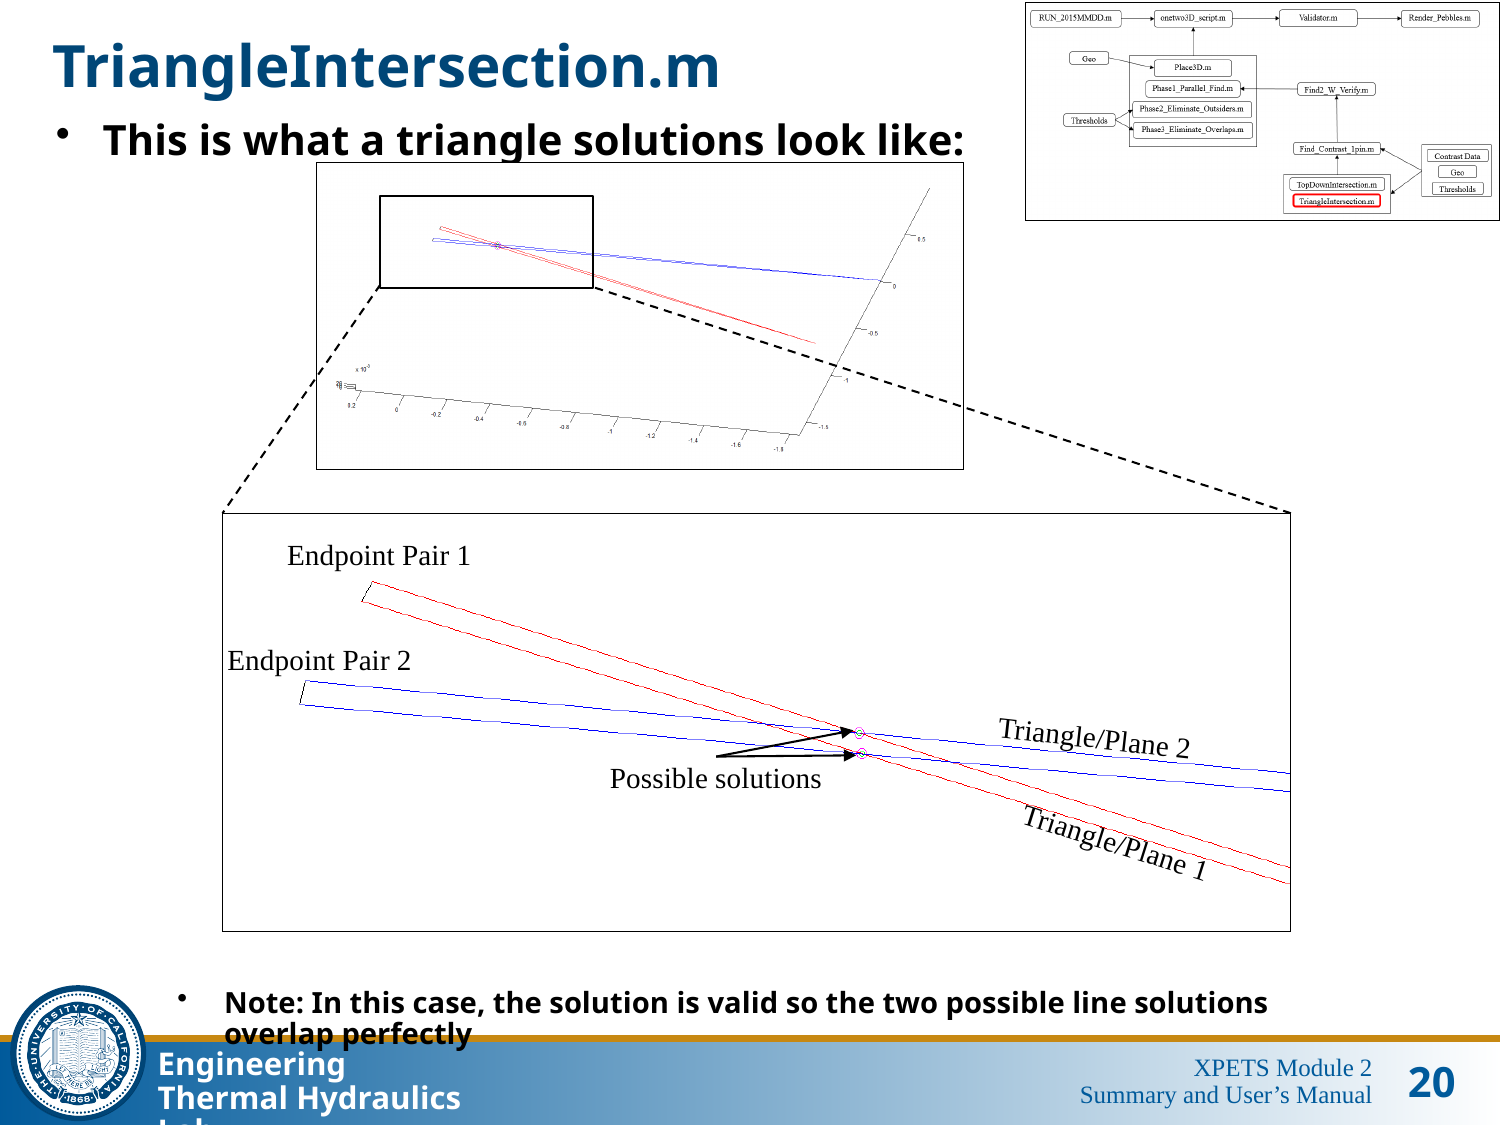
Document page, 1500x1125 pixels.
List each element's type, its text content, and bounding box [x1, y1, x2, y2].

title TriangleIntersection.m [37, 24, 857, 113]
picture [13, 988, 143, 1118]
picture [1024, 2, 1500, 221]
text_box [212, 162, 1292, 932]
text_box Note: In this case, the solution is valid so the two possible line solutions overlap perfectly [162, 980, 1384, 1057]
list This is what a triangle solutions look like: [40, 111, 1019, 188]
